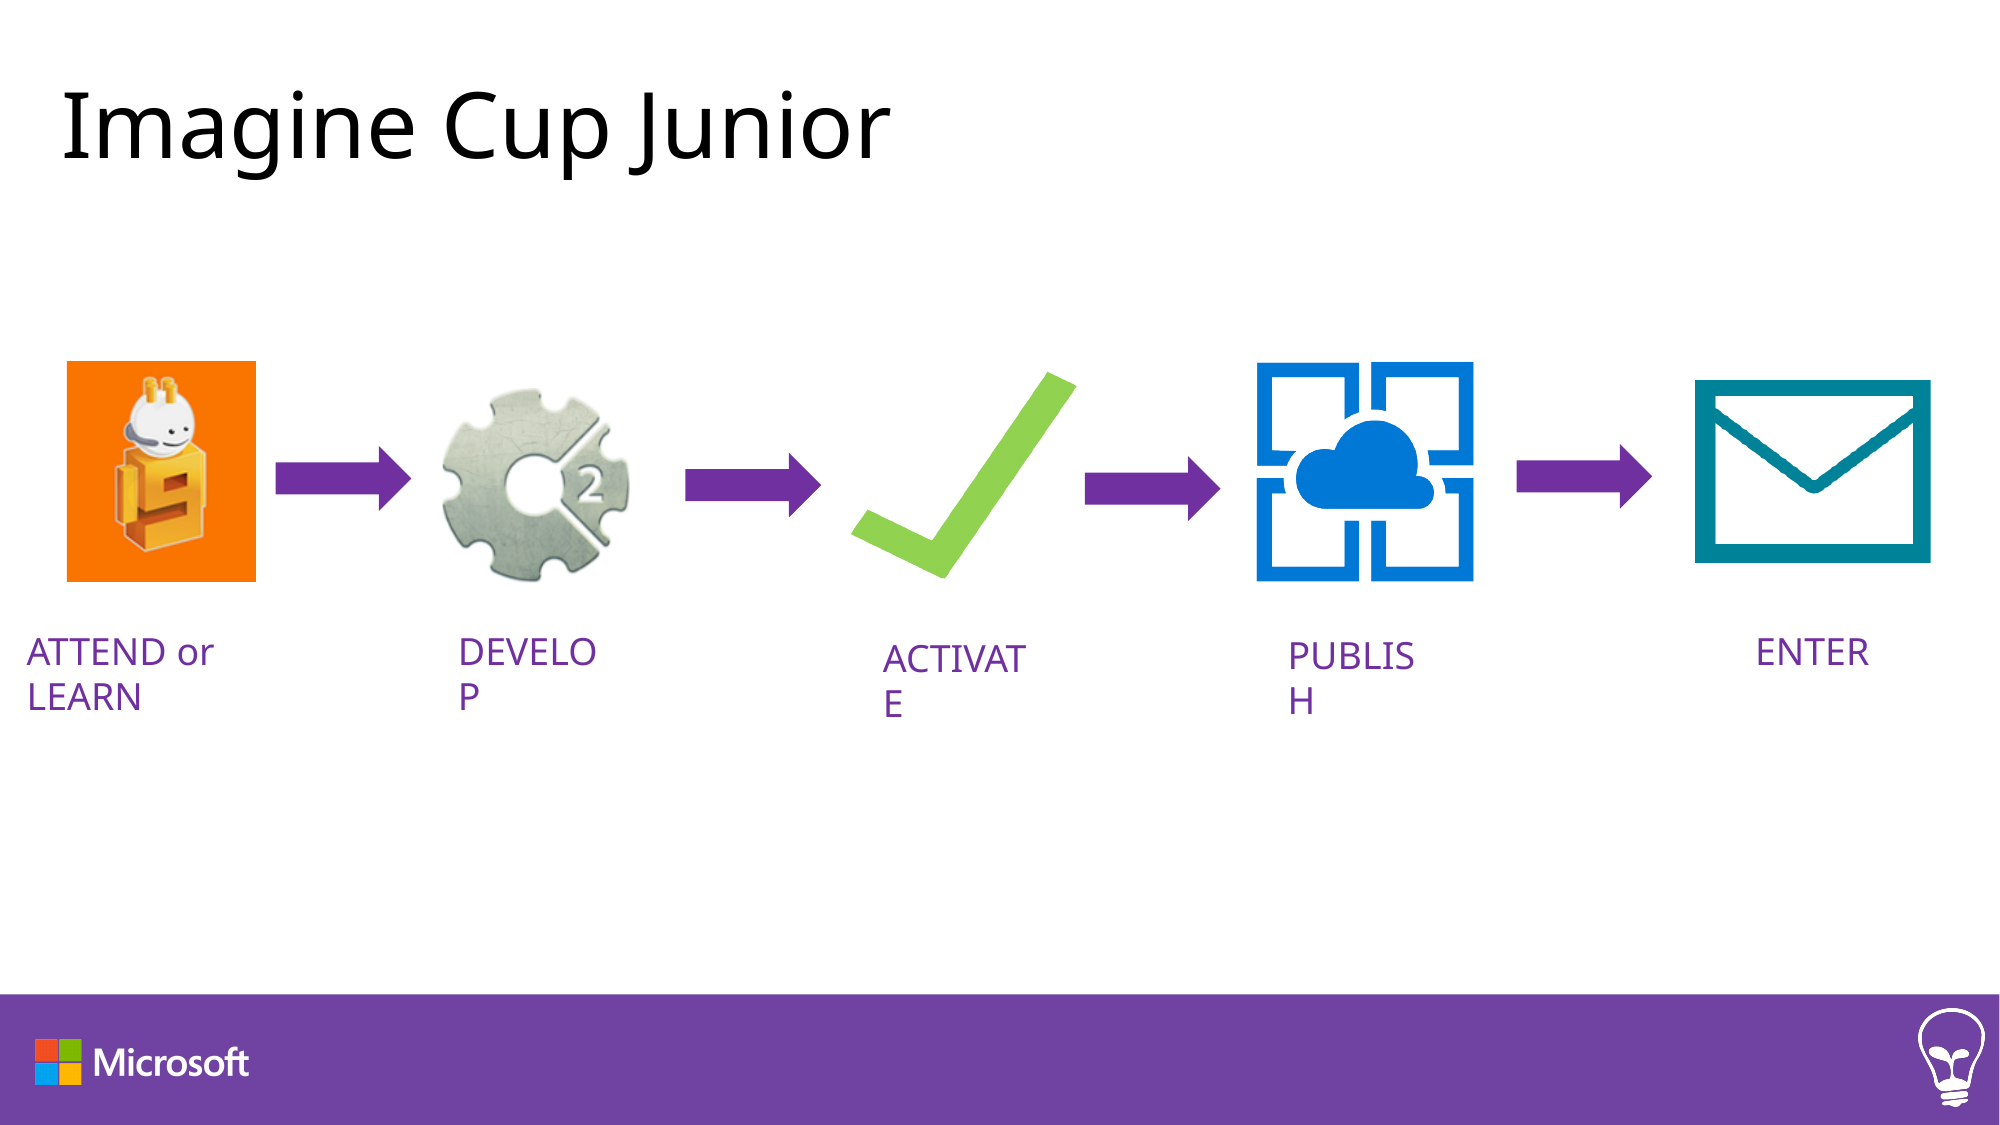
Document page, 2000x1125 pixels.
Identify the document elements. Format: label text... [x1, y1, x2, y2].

text_box ATTEND or LEARN [11, 620, 346, 726]
picture [1256, 361, 1474, 582]
text_box DEVELOP [443, 620, 629, 726]
picture [66, 361, 256, 582]
text_box [685, 452, 822, 518]
picture [840, 371, 1087, 579]
picture [1695, 380, 1931, 563]
text_box [1516, 444, 1653, 509]
picture [6, 1012, 278, 1112]
text_box ACTIVATE [868, 627, 1059, 733]
text_box [275, 446, 412, 511]
text_box ENTER [1740, 620, 1886, 681]
picture [1918, 1008, 1985, 1107]
title Imagine Cup Junior [46, 19, 1771, 238]
text_box [1087, 456, 1221, 521]
picture [441, 388, 630, 583]
text_box PUBLISH [1272, 624, 1442, 729]
